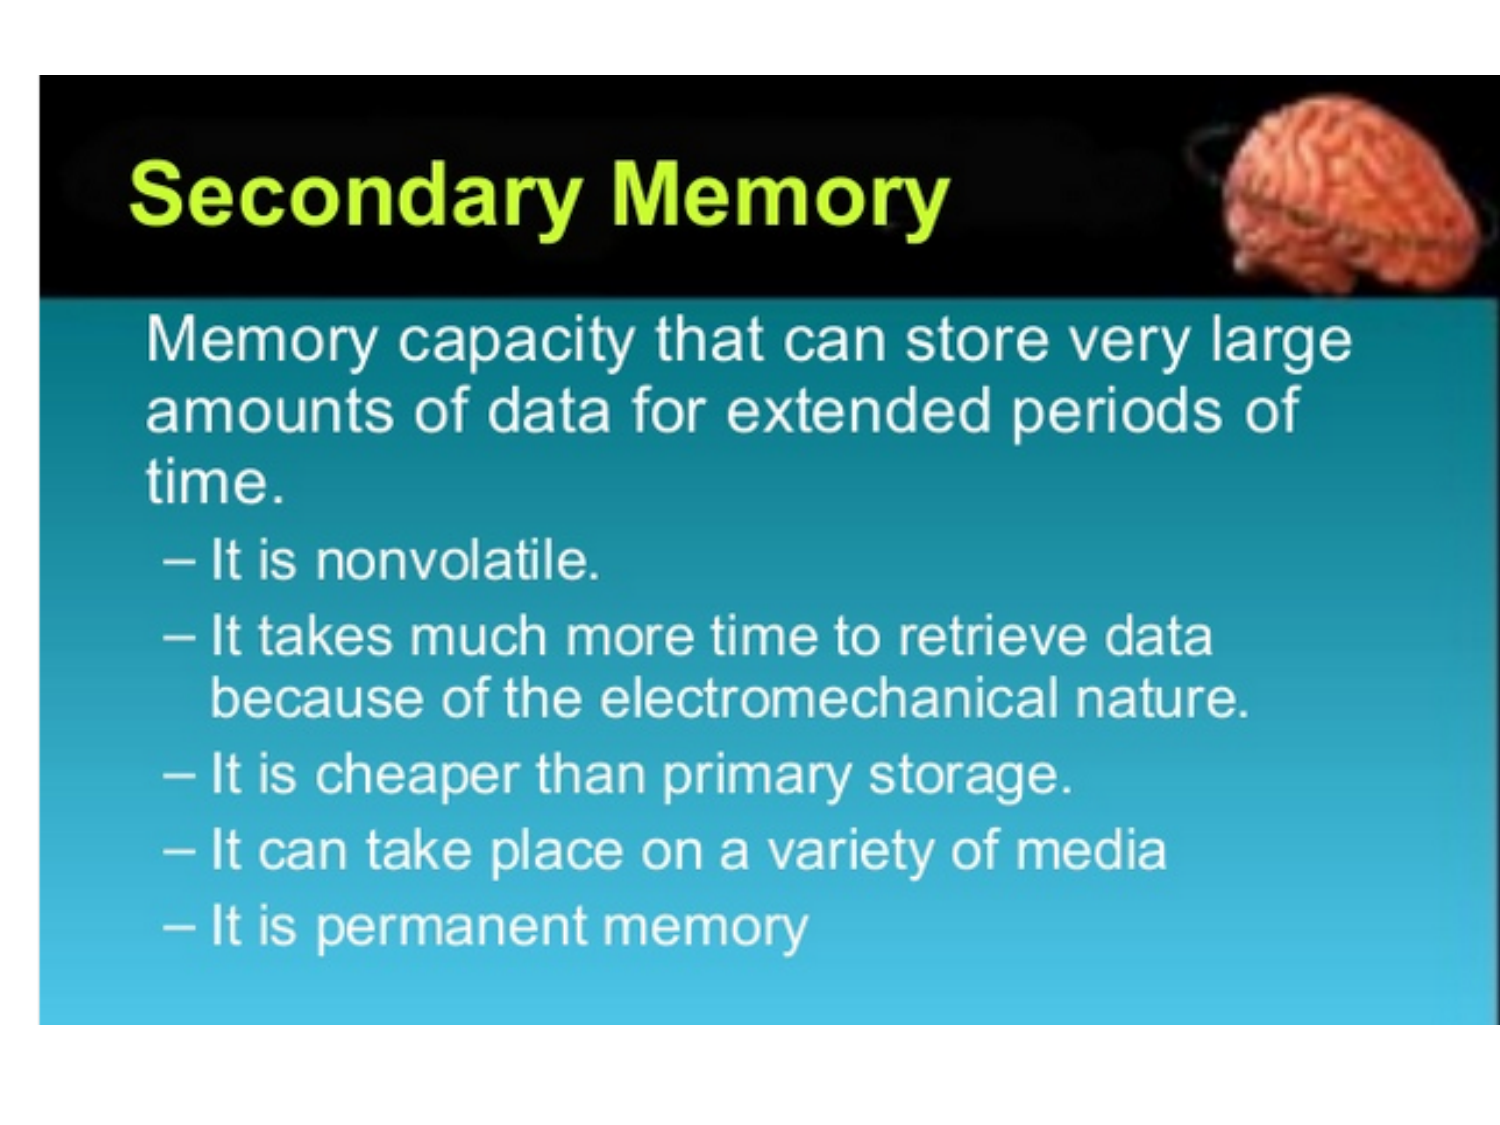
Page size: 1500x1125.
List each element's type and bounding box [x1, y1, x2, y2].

picture [37, 74, 1500, 1026]
